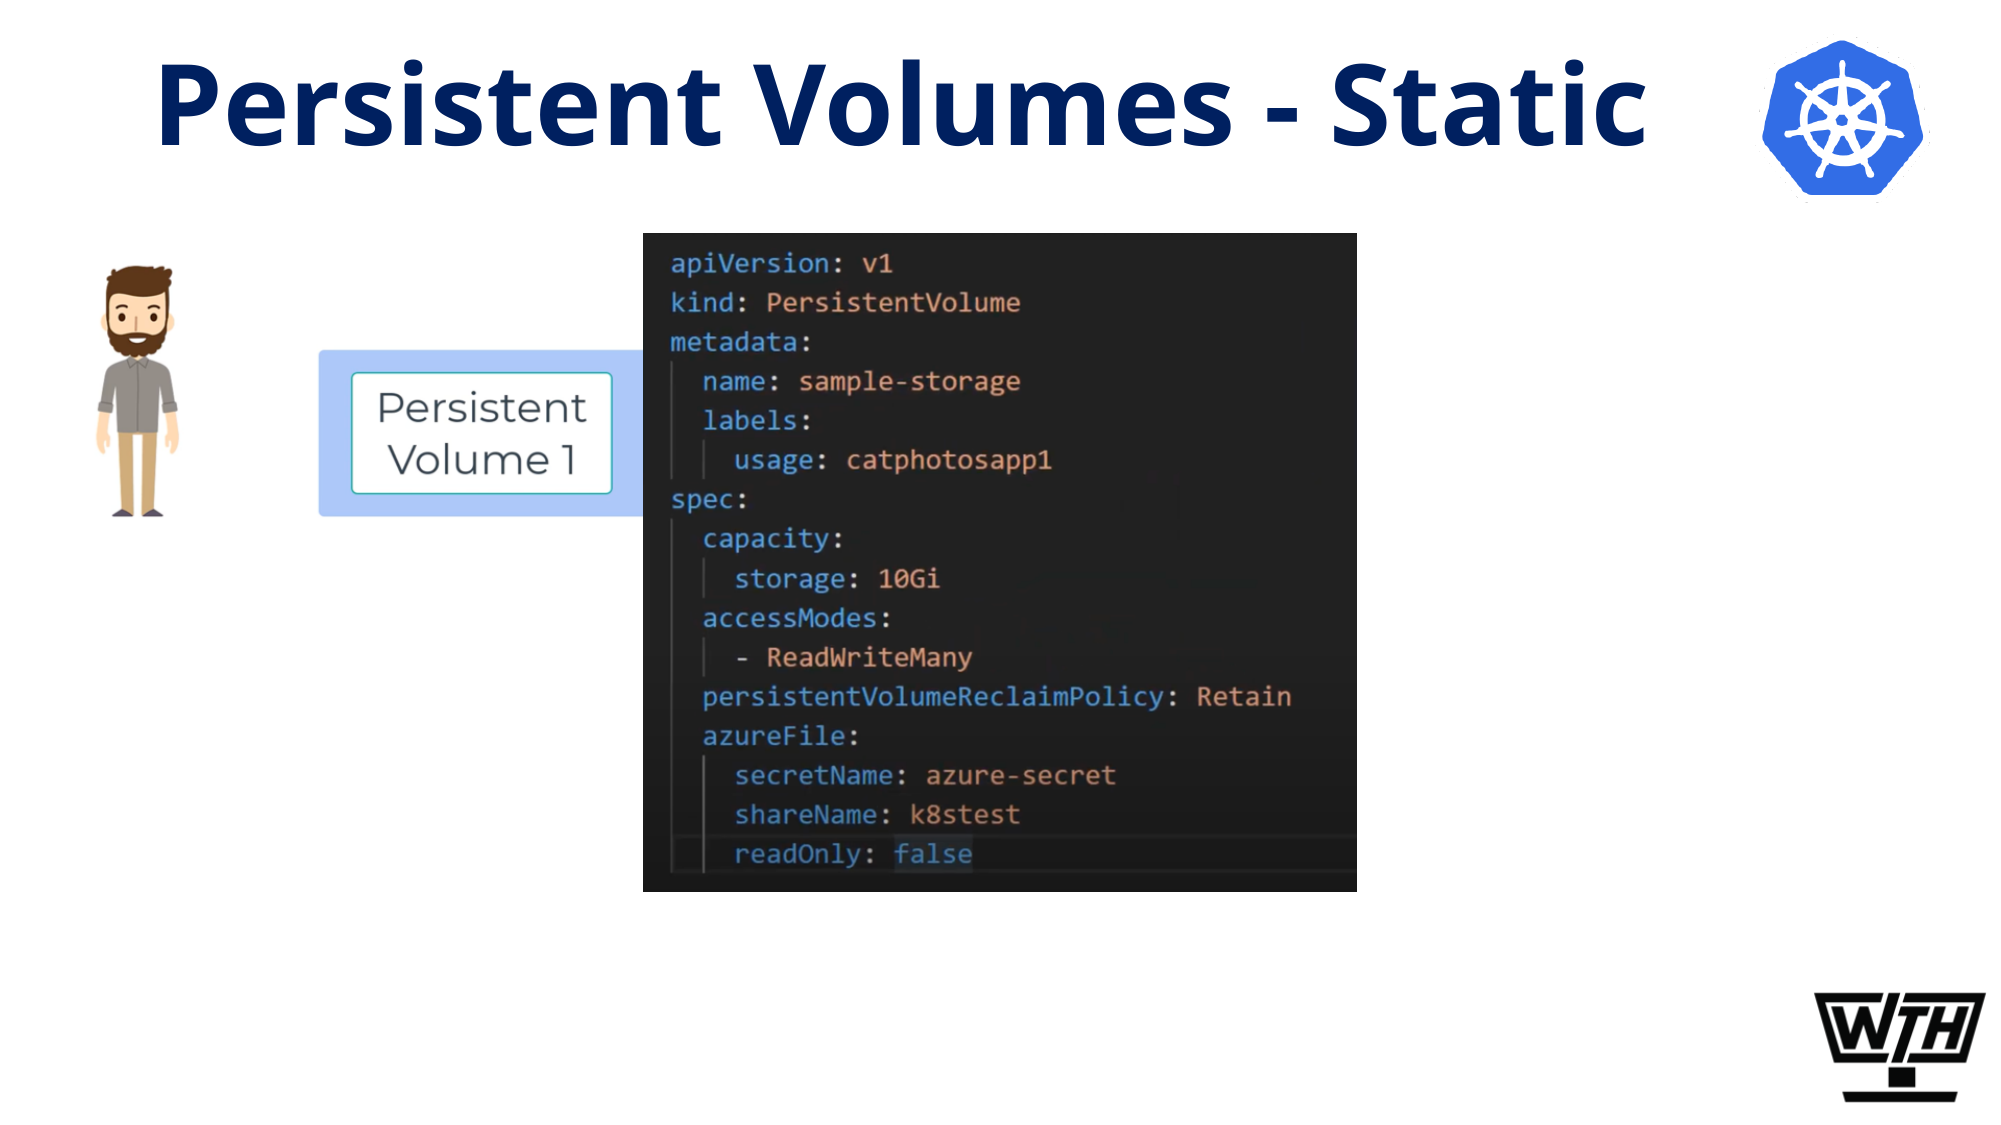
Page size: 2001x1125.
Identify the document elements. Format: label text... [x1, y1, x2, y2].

title Persistent Volumes - Static [137, 0, 1863, 219]
picture [78, 233, 1357, 892]
picture [1793, 941, 2001, 1125]
picture [1754, 32, 1930, 203]
